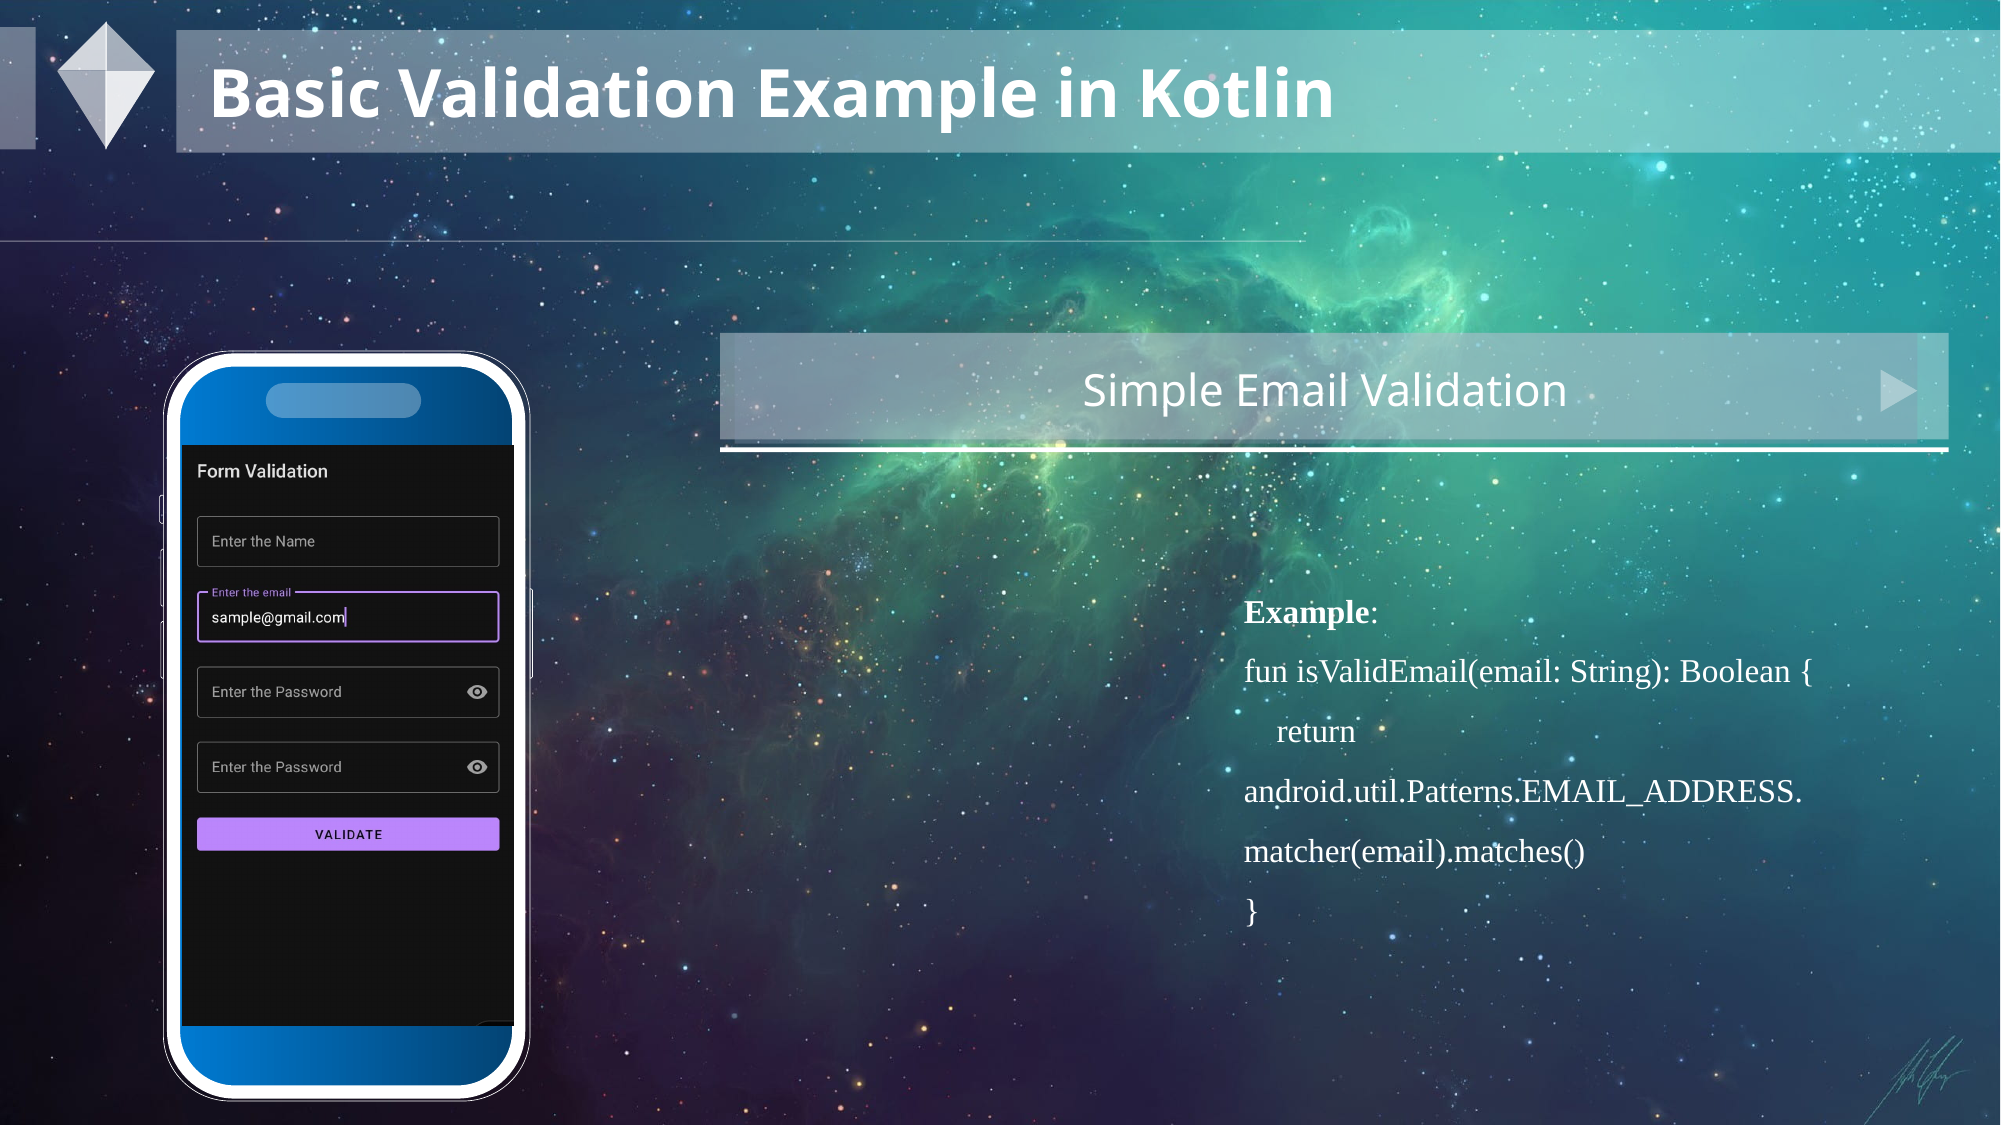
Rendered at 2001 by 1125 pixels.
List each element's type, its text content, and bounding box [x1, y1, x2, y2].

picture [181, 445, 514, 1026]
text_box Example: fun isValidEmail(email: String): Boolean { return android.util.Patterns.EMAIL_ADDRESS.matcher(email).matches() } [1306, 562, 1842, 937]
picture [0, 0, 2001, 1125]
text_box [0, 241, 1306, 1102]
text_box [0, 21, 2000, 153]
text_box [1306, 332, 1949, 452]
